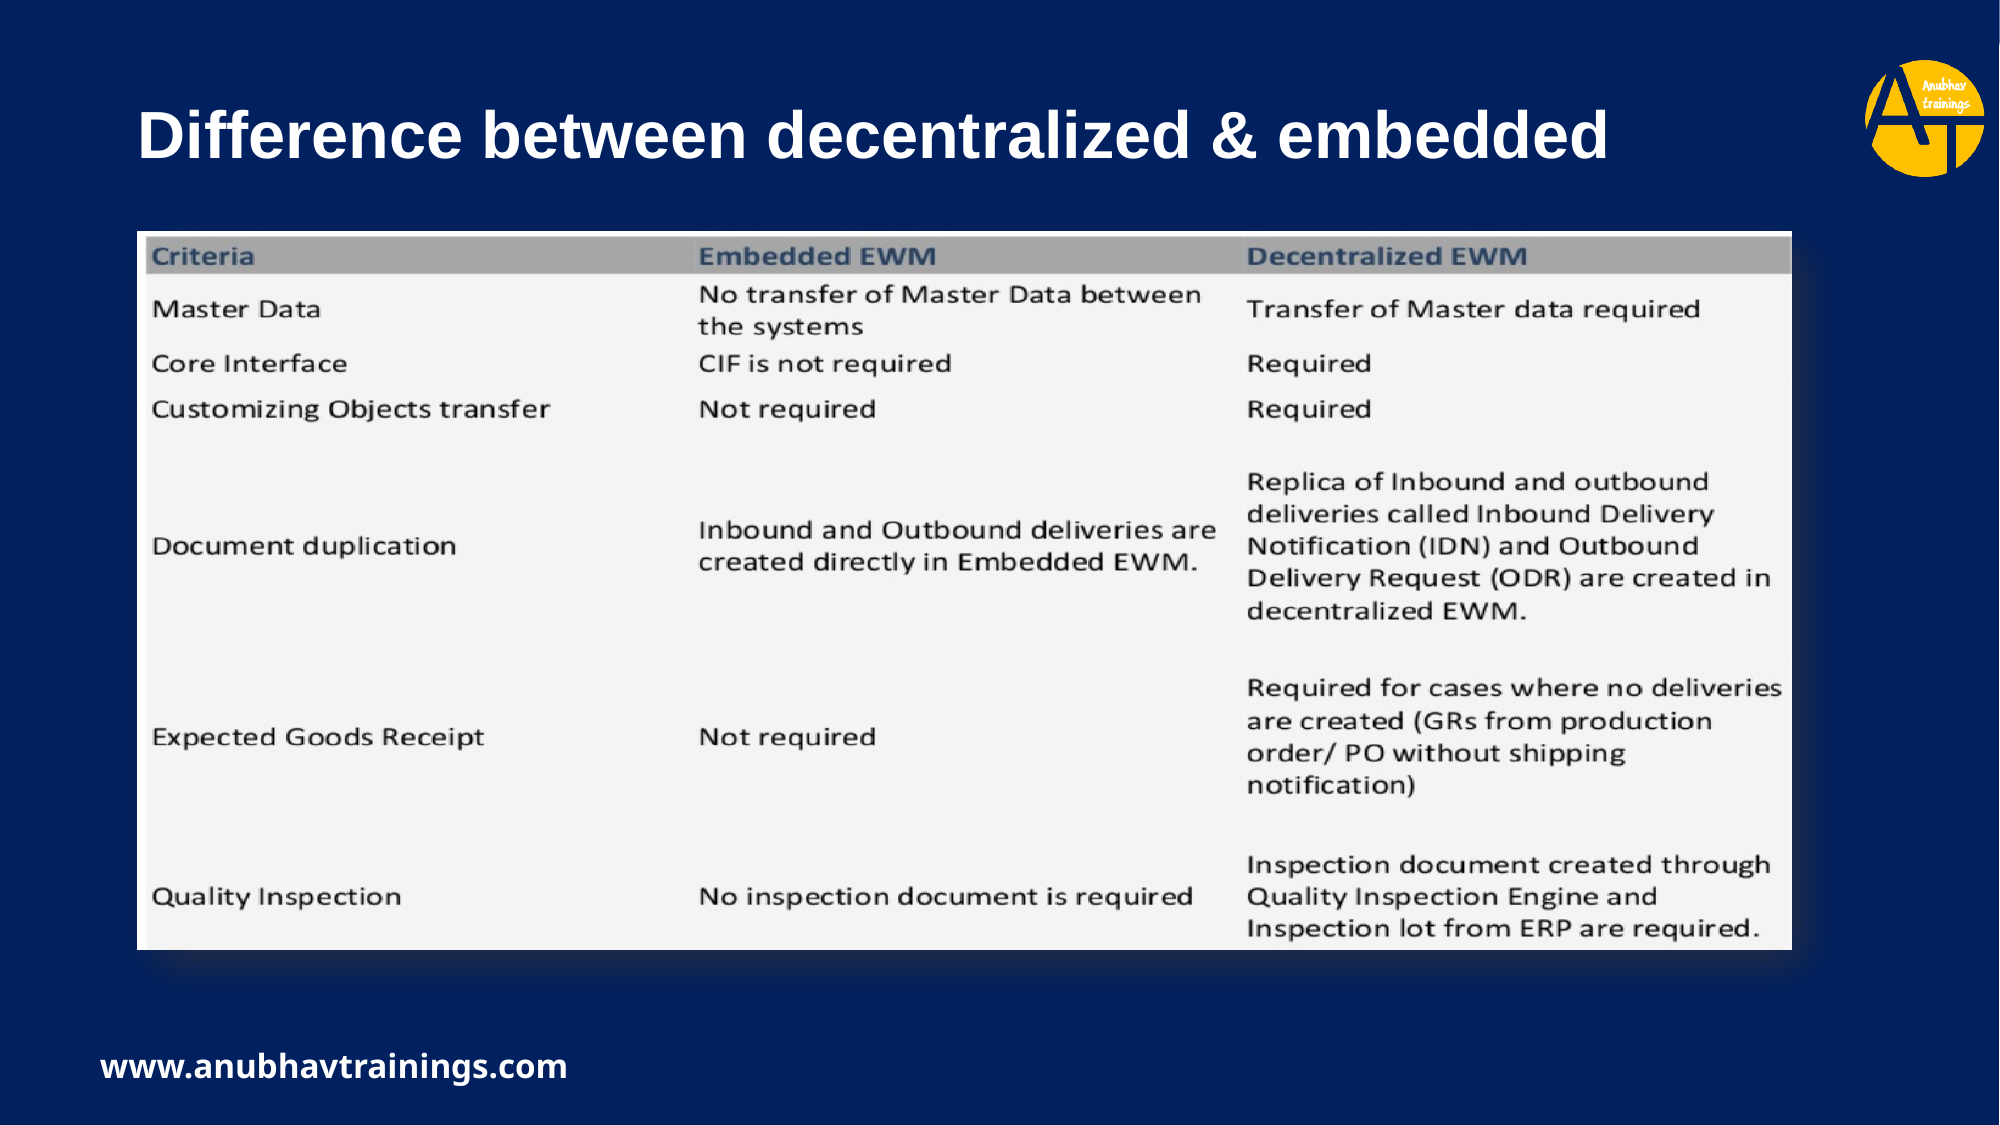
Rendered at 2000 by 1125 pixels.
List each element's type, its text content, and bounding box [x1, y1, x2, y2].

title Difference between decentralized & embedded [137, 88, 1718, 176]
text_box www.anubhavtrainings.com [17, 1035, 652, 1096]
picture [1853, 52, 1991, 187]
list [137, 231, 1792, 950]
